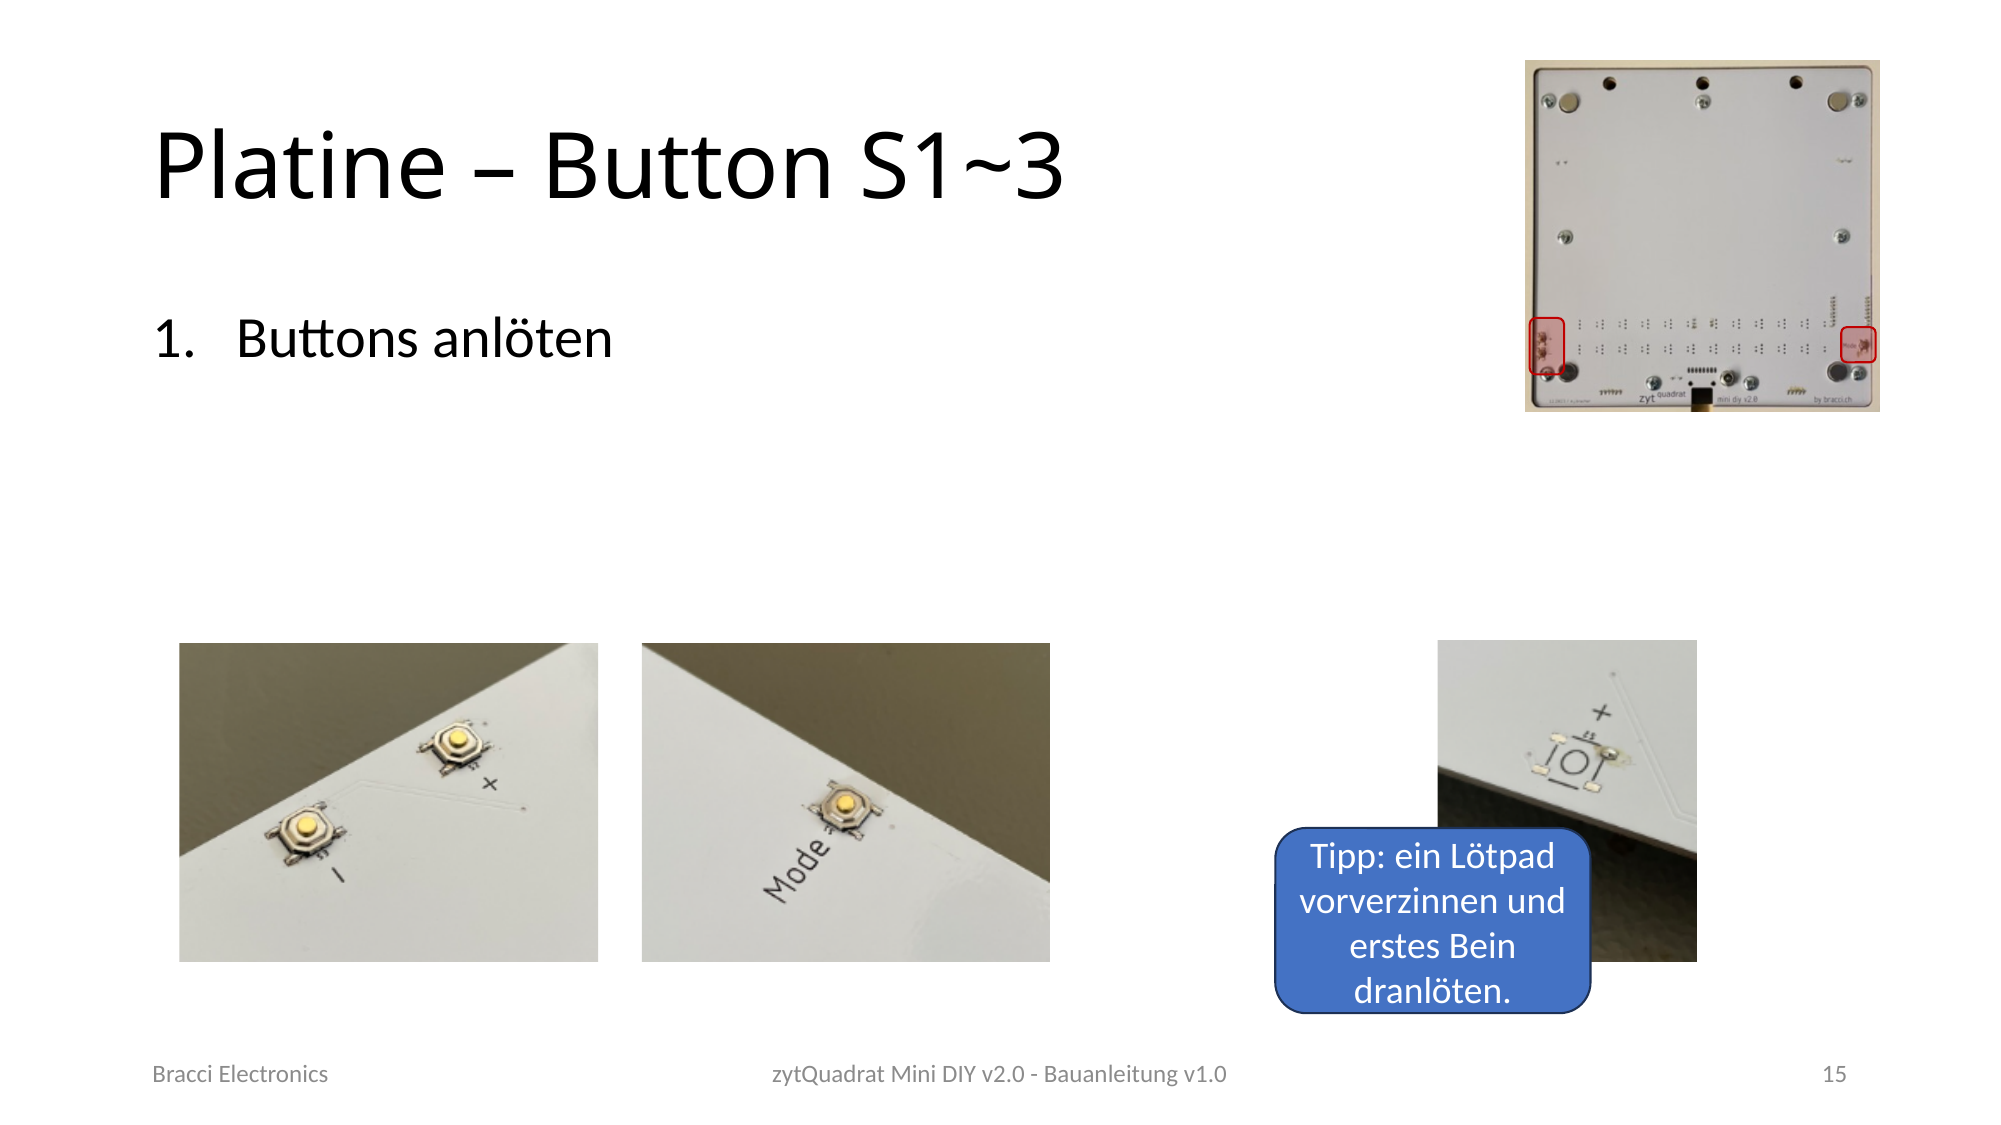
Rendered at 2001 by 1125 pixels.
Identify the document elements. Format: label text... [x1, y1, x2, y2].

picture [179, 642, 599, 962]
picture [641, 643, 1050, 962]
title Platine – Button S1~3 [137, 59, 1863, 278]
text_box Tipp: ein Lötpad vorverzinnen und erstes Bein dranlöten. [1274, 826, 1592, 1015]
list Buttons anlöten [137, 299, 1863, 1014]
slide_number Bracci Electronics [137, 1042, 588, 1103]
footer zytQuadrat Mini DIY v2.0 - Bauanleitung v1.0 [662, 1042, 1338, 1103]
picture [1437, 640, 1697, 962]
picture [1525, 60, 1880, 412]
slide_number 15 [1412, 1042, 1863, 1103]
